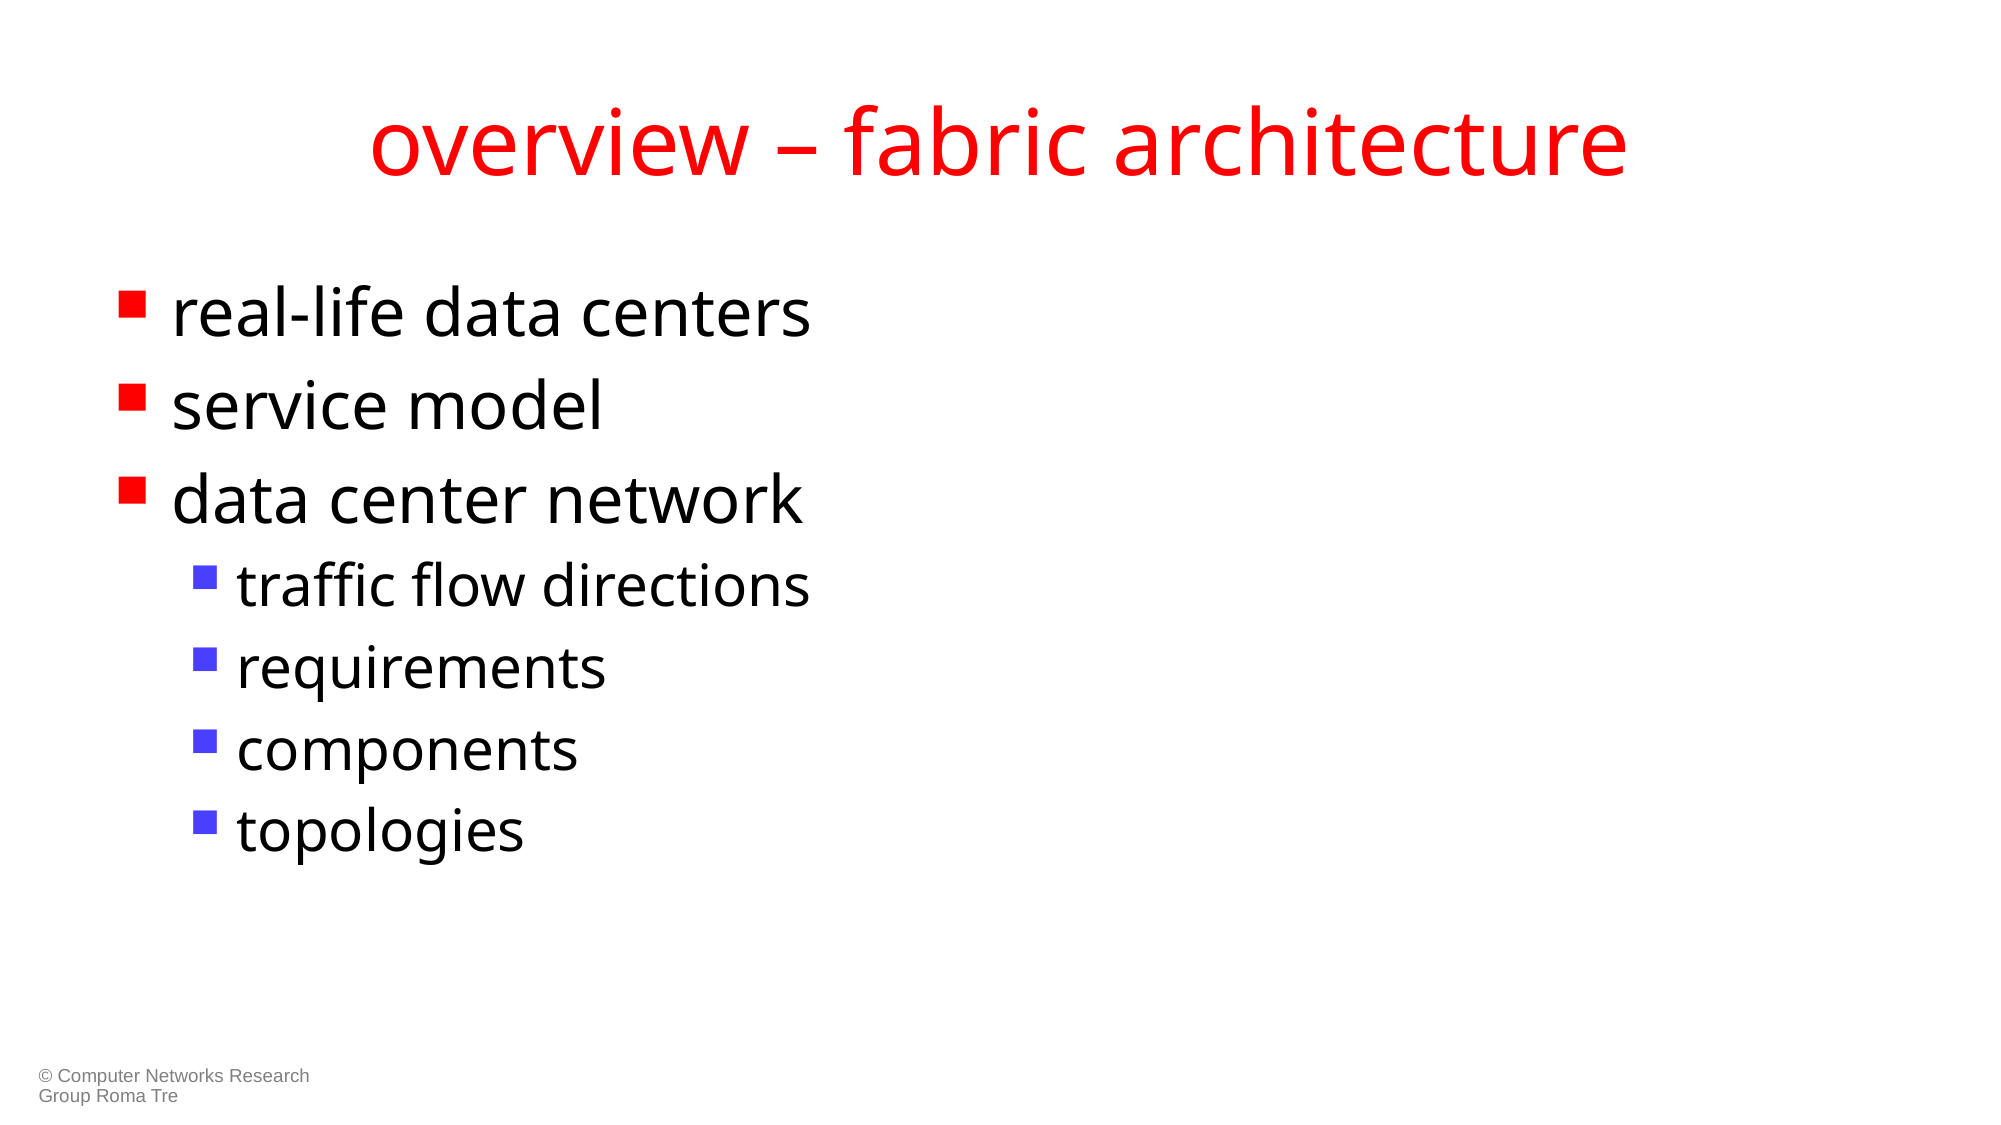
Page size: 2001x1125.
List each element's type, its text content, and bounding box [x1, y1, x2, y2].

list real-life data centers service model data center network traffic flow directions requirements components topologies [99, 262, 1900, 1125]
title overview – fabric architecture [99, 45, 1900, 233]
